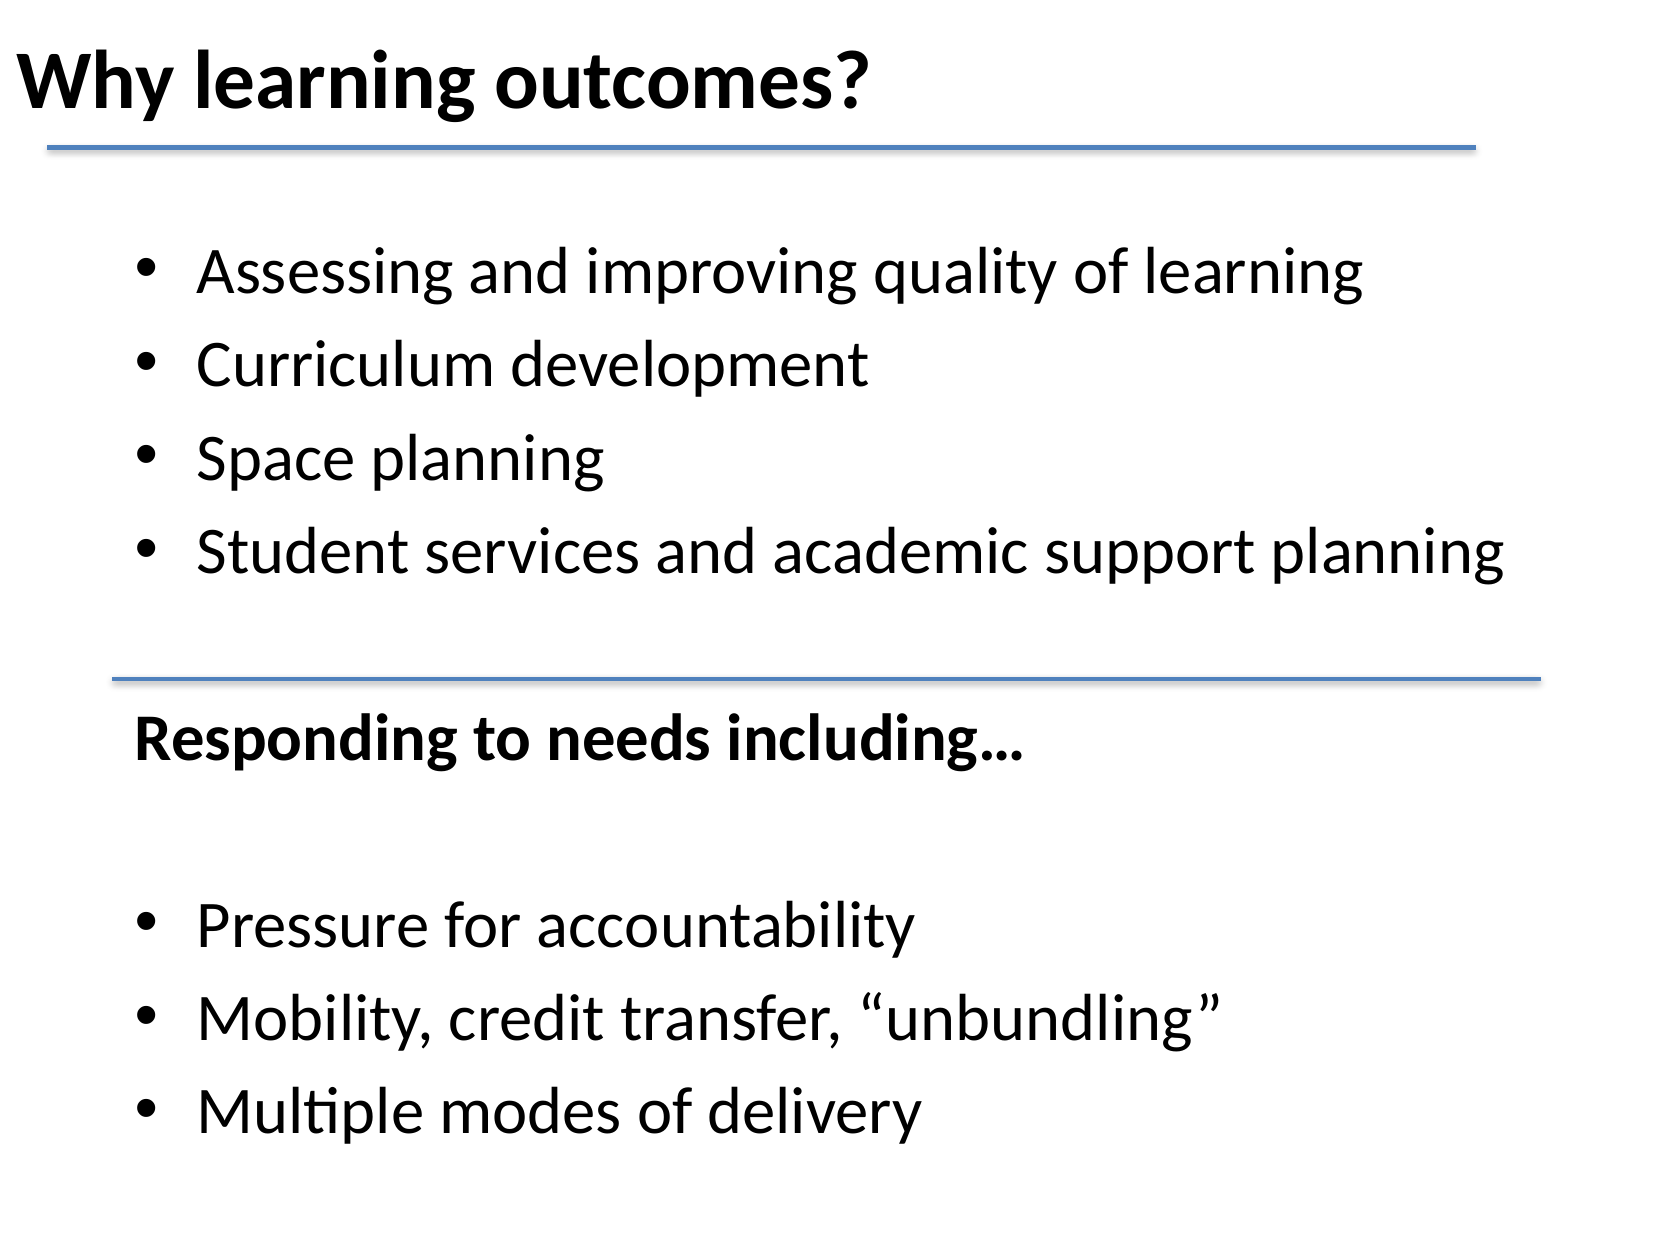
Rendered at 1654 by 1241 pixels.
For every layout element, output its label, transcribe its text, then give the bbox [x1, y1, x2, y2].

title Why learning outcomes? [0, 0, 1496, 151]
list Assessing and improving quality of learning Curriculum development Space planning Student services and academic support planning Responding to needs including… Pressure for accountability Mobility, credit transfer, “unbundling” Multiple modes of delivery [118, 218, 1548, 1199]
